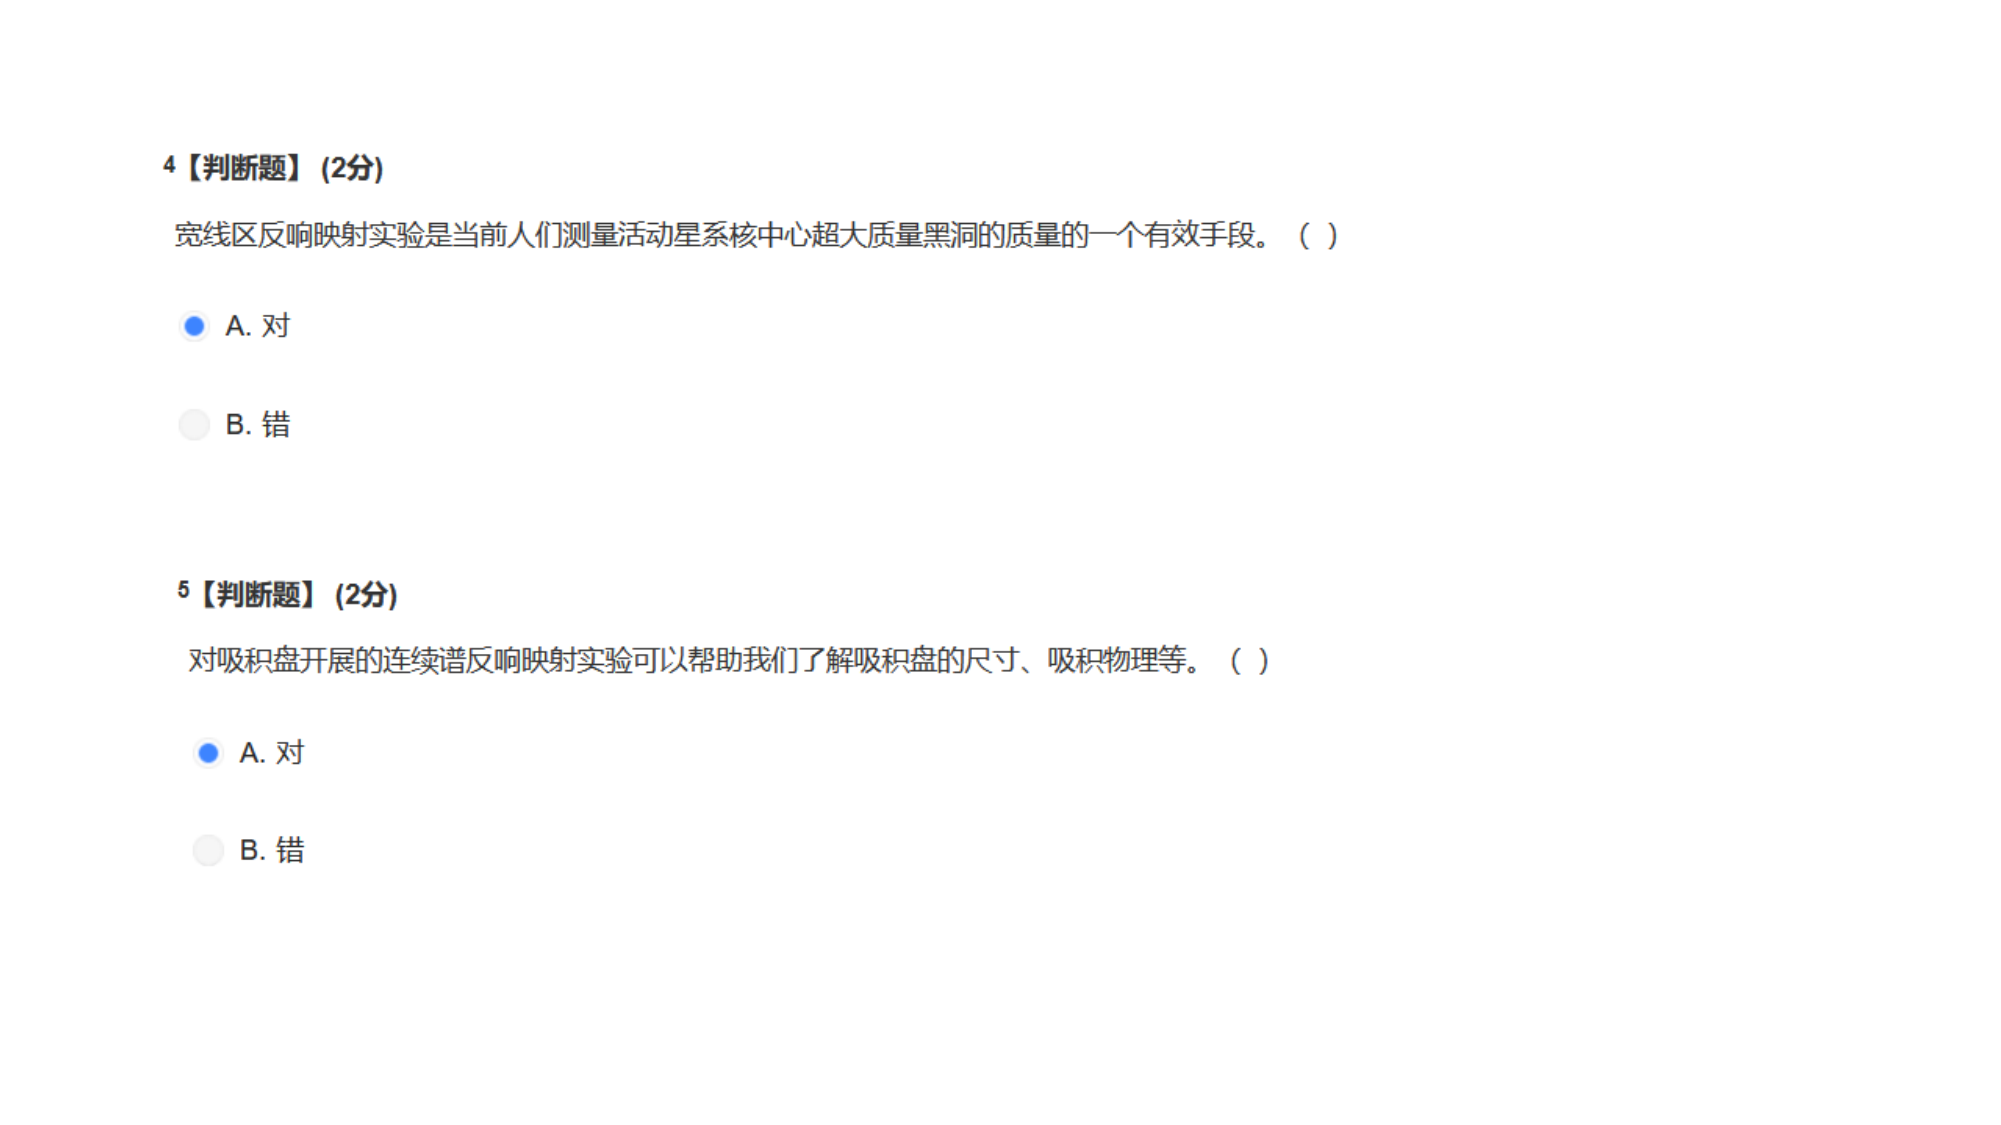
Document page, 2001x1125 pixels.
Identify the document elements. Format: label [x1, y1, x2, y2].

picture [154, 140, 1383, 483]
picture [154, 562, 1302, 904]
